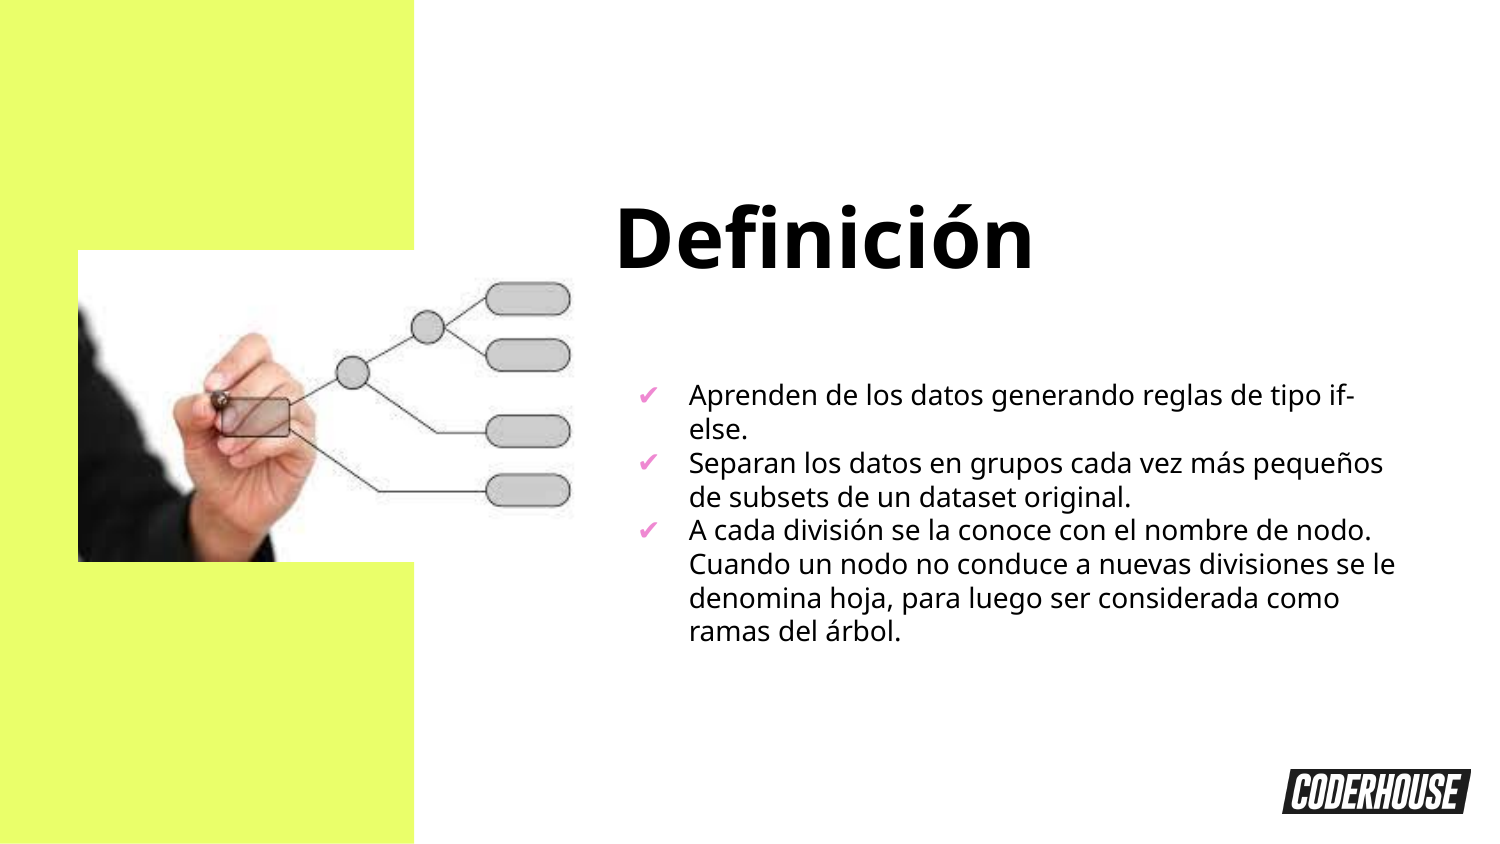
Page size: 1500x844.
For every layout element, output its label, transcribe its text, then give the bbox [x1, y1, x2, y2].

text_box [0, 0, 415, 844]
text_box Aprenden de los datos generando reglas de tipo if-else. Separan los datos en grupos cada vez más pequeños de subsets de un dataset original. A cada división se la conoce con el nombre de nodo. Cuando un nodo no conduce a nuevas divisiones se le denomina hoja, para luego ser considerada como ramas del árbol. [598, 362, 1417, 730]
picture [1281, 769, 1471, 814]
picture [77, 249, 585, 562]
text_box Definición [598, 181, 1417, 302]
